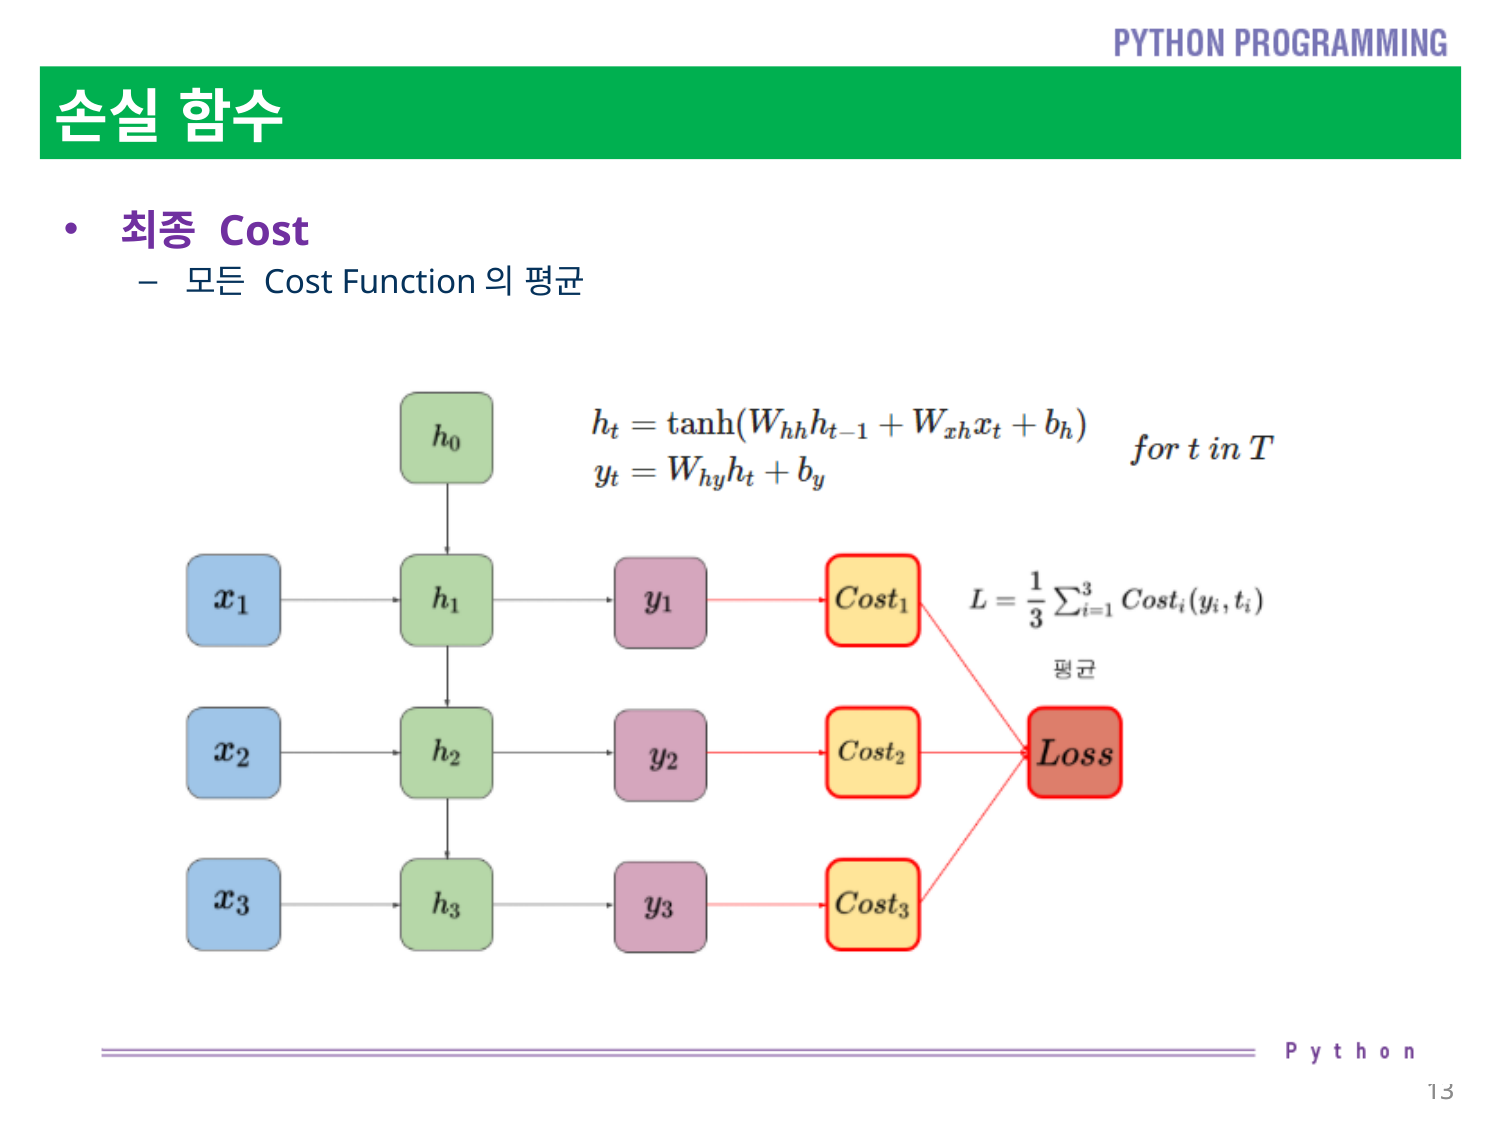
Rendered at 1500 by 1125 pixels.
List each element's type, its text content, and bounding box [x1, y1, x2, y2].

title 손실 함수 [39, 76, 1444, 152]
picture [18, 1020, 1483, 1084]
picture [1106, 13, 1462, 66]
picture [161, 376, 1310, 977]
list 최종 Cost 모든 Cost Function의 평균 [48, 195, 1461, 1041]
slide_number 13 [1119, 1071, 1470, 1112]
